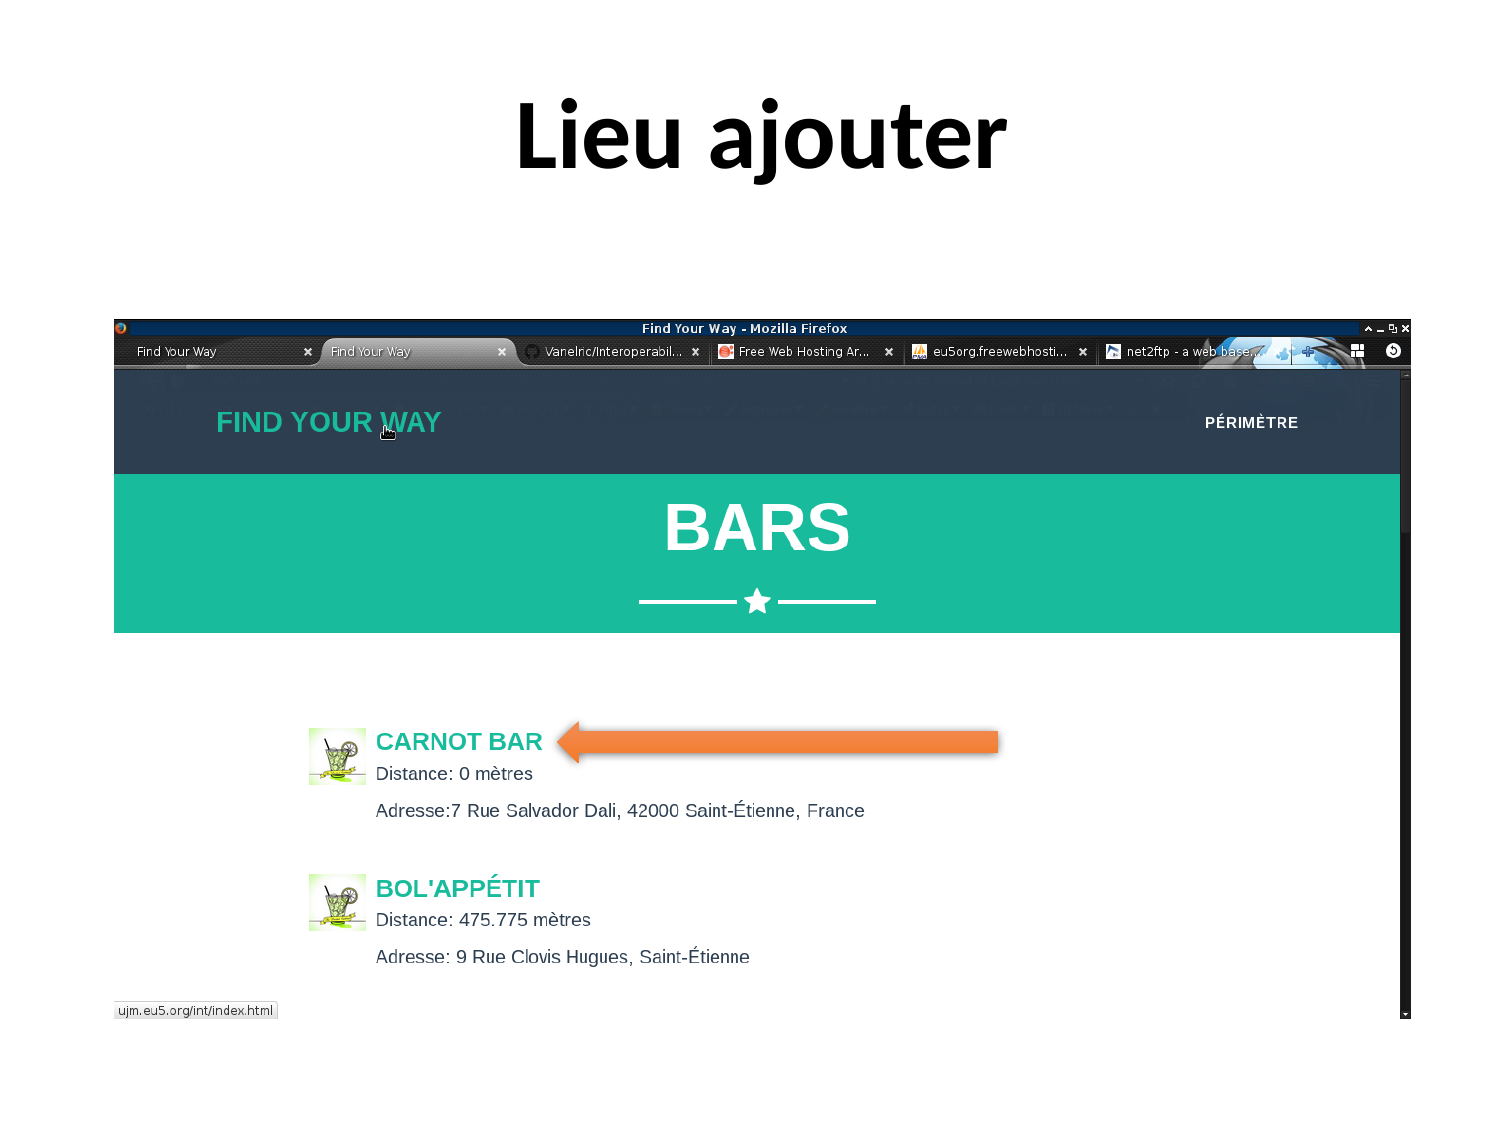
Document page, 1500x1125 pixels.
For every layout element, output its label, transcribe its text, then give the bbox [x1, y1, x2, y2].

text_box Lieu ajouter [500, 61, 1025, 197]
picture [114, 319, 1411, 1019]
